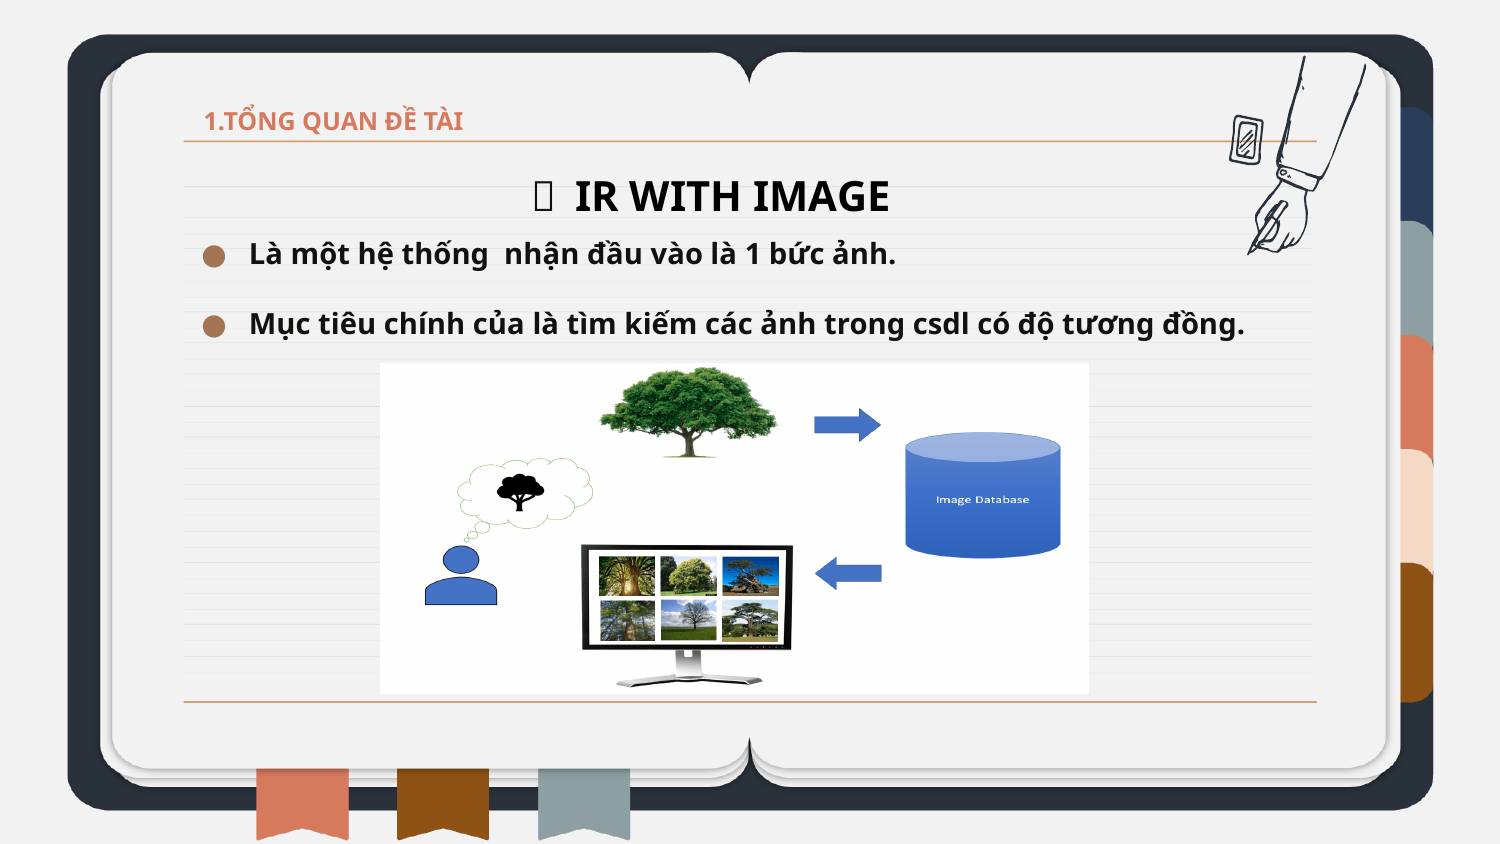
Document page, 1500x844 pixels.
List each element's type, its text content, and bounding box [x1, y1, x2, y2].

picture [0, 0, 1500, 844]
text_box IR WITH IMAGE [516, 137, 927, 228]
text_box 1.TỔNG QUAN ĐỀ TÀI [188, 98, 721, 143]
list Là một hệ thống nhận đầu vào là 1 bức ảnh. Mục tiêu chính của là tìm kiếm các ảnh trong csdl có độ tương đồng. [158, 185, 1342, 385]
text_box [1211, 70, 1398, 232]
